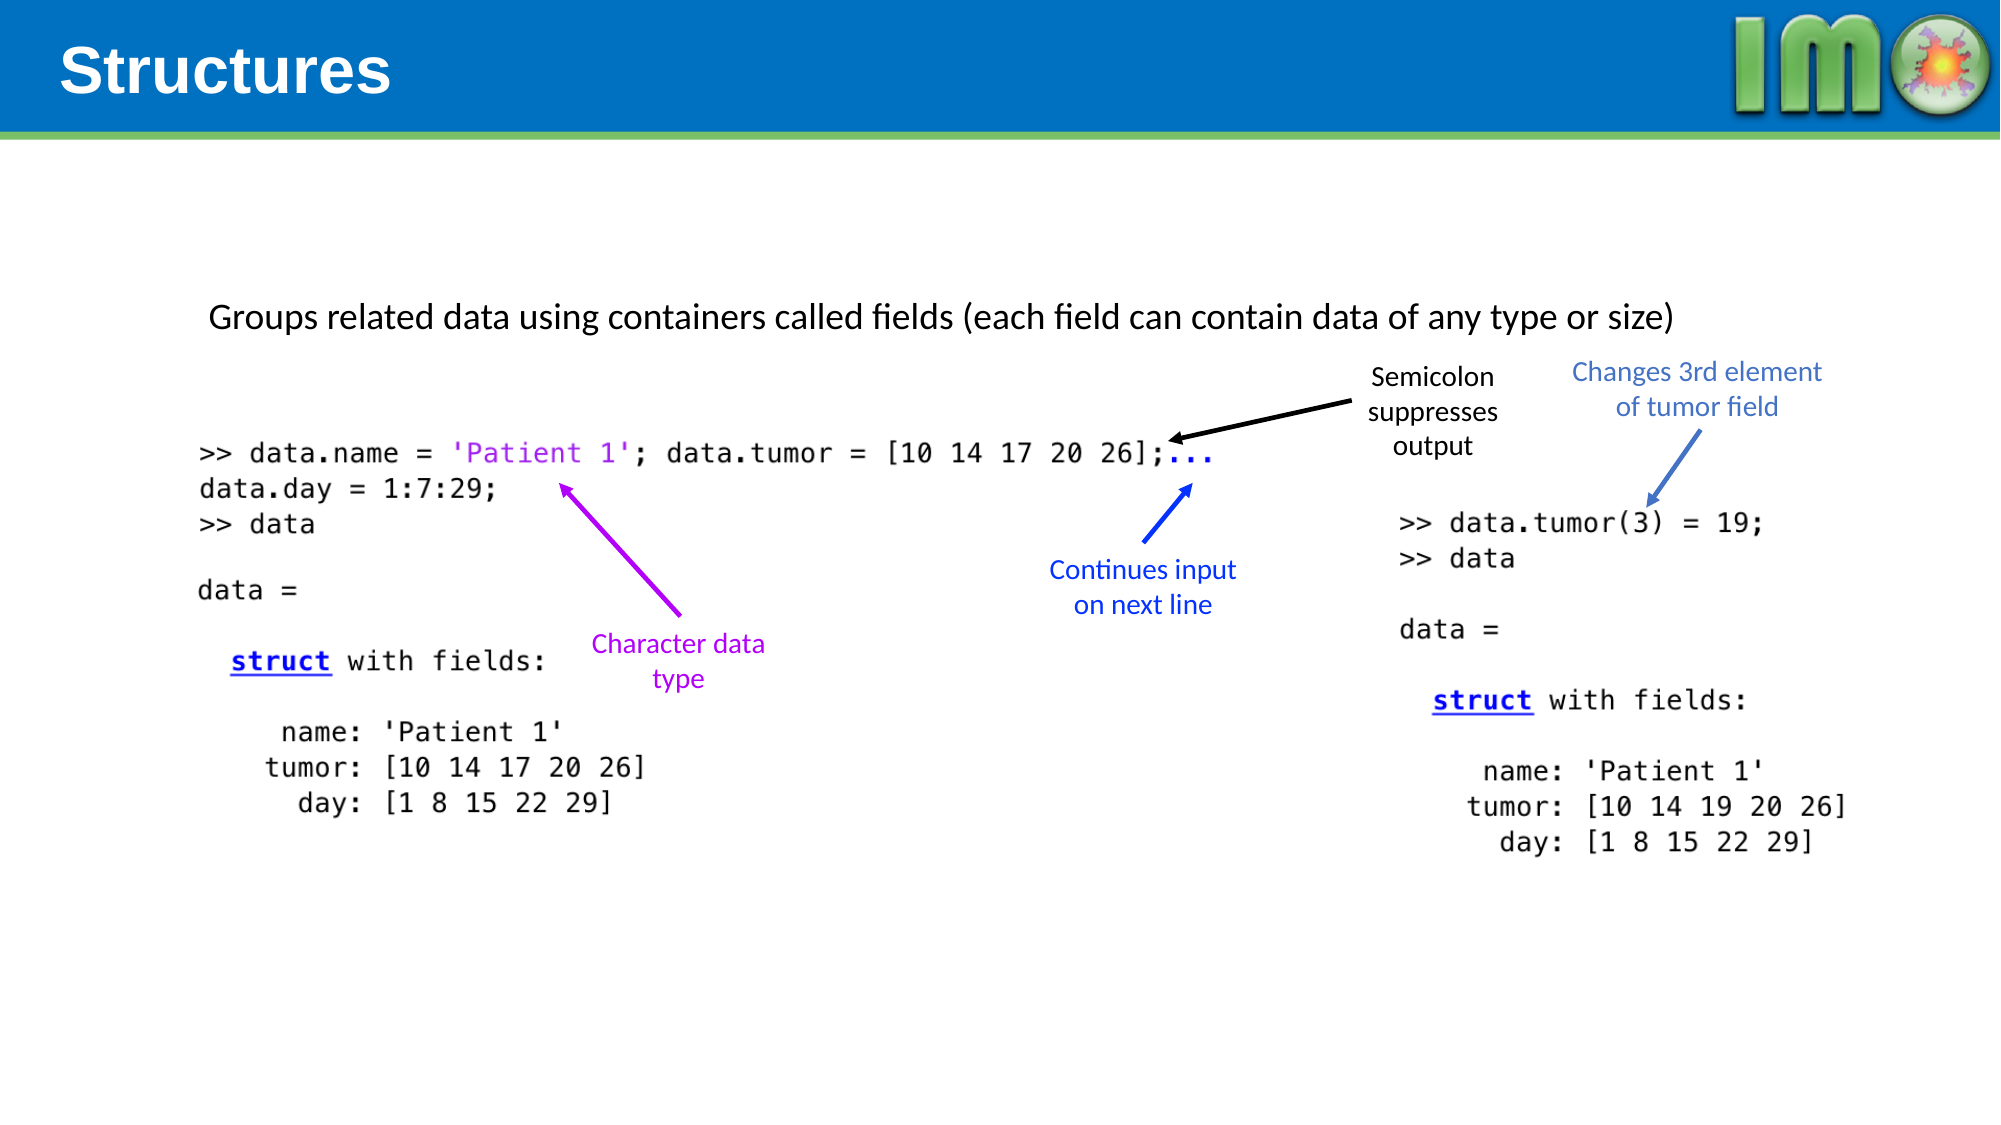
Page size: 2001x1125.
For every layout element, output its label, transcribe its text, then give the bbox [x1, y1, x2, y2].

text_box [0, 0, 2000, 131]
picture [1395, 510, 1855, 868]
text_box Groups related data using containers called fields (each field can contain data of any type or size) [193, 284, 1830, 345]
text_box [1143, 482, 1193, 543]
text_box [0, 131, 2000, 140]
picture [1728, 9, 2000, 125]
text_box Character data type [653, 617, 805, 703]
picture [193, 429, 1221, 543]
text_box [558, 482, 681, 617]
text_box Changes 3rd element of tumor field [1547, 344, 1848, 430]
text_box Structures [44, 19, 408, 114]
picture [193, 566, 653, 824]
text_box Semicolon suppresses output [1320, 349, 1546, 470]
text_box Continues input on next line [1017, 542, 1270, 628]
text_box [1167, 400, 1352, 442]
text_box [1646, 429, 1701, 508]
